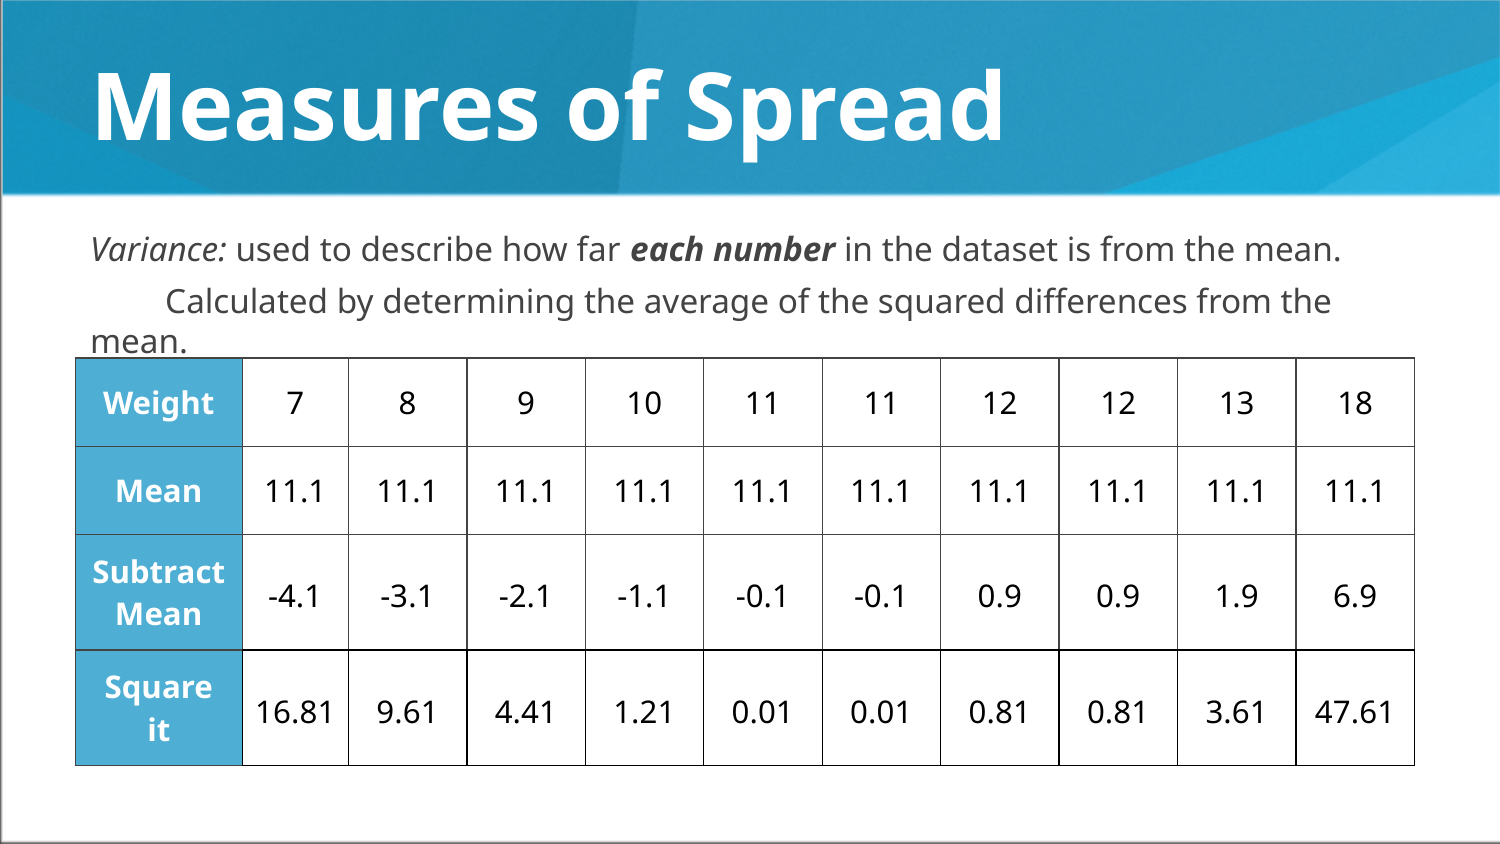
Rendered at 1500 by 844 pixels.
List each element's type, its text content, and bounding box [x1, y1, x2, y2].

table_header 9 [468, 359, 585, 446]
table_cell 11.1 [704, 447, 822, 534]
table_header 7 [243, 359, 348, 446]
picture [0, 0, 1500, 844]
table_cell 47.61 [1297, 651, 1414, 765]
table_cell 0.01 [823, 651, 940, 765]
table_cell -3.1 [349, 535, 466, 649]
table_cell Mean [76, 447, 242, 534]
table_cell 1.9 [1178, 535, 1295, 649]
table_cell 11.1 [1178, 447, 1295, 534]
table_header 11 [704, 359, 822, 446]
table_cell 0.81 [1060, 651, 1177, 765]
table_cell 11.1 [1060, 447, 1177, 534]
table_header Weight [76, 359, 242, 446]
table_cell 16.81 [243, 651, 348, 765]
table_cell 6.9 [1297, 535, 1414, 649]
table_cell Subtract Mean [76, 535, 242, 649]
table_cell 11.1 [1297, 447, 1414, 534]
table_cell -0.1 [823, 535, 940, 649]
table_header 12 [1060, 359, 1177, 446]
table_header 18 [1297, 359, 1414, 446]
table_header 8 [349, 359, 466, 446]
table_cell 11.1 [349, 447, 466, 534]
table_cell 11.1 [941, 447, 1058, 534]
table_cell 0.81 [941, 651, 1058, 765]
table_cell 11.1 [586, 447, 703, 534]
table_cell 11.1 [823, 447, 940, 534]
table_cell 1.21 [586, 651, 703, 765]
table_cell 0.01 [704, 651, 822, 765]
table_header 13 [1178, 359, 1295, 446]
table_cell -0.1 [704, 535, 822, 649]
table_cell -4.1 [243, 535, 348, 649]
title Measures of Spread [75, 33, 1425, 175]
table_cell 0.9 [1060, 535, 1177, 649]
table_cell 4.41 [468, 651, 585, 765]
table_header 11 [823, 359, 940, 446]
list Variance: used to describe how far each number in the dataset is from the mean. Calculated by determining the average of the squared differences from the mean. [75, 213, 1432, 775]
table_cell -2.1 [468, 535, 585, 649]
table_cell 3.61 [1178, 651, 1295, 765]
table_header 10 [586, 359, 703, 446]
table_cell 11.1 [468, 447, 585, 534]
table_cell Square it [76, 651, 242, 765]
table_cell 9.61 [349, 651, 466, 765]
table_cell -1.1 [586, 535, 703, 649]
table_cell 11.1 [243, 447, 348, 534]
table_cell 0.9 [941, 535, 1058, 649]
table_header 12 [941, 359, 1058, 446]
